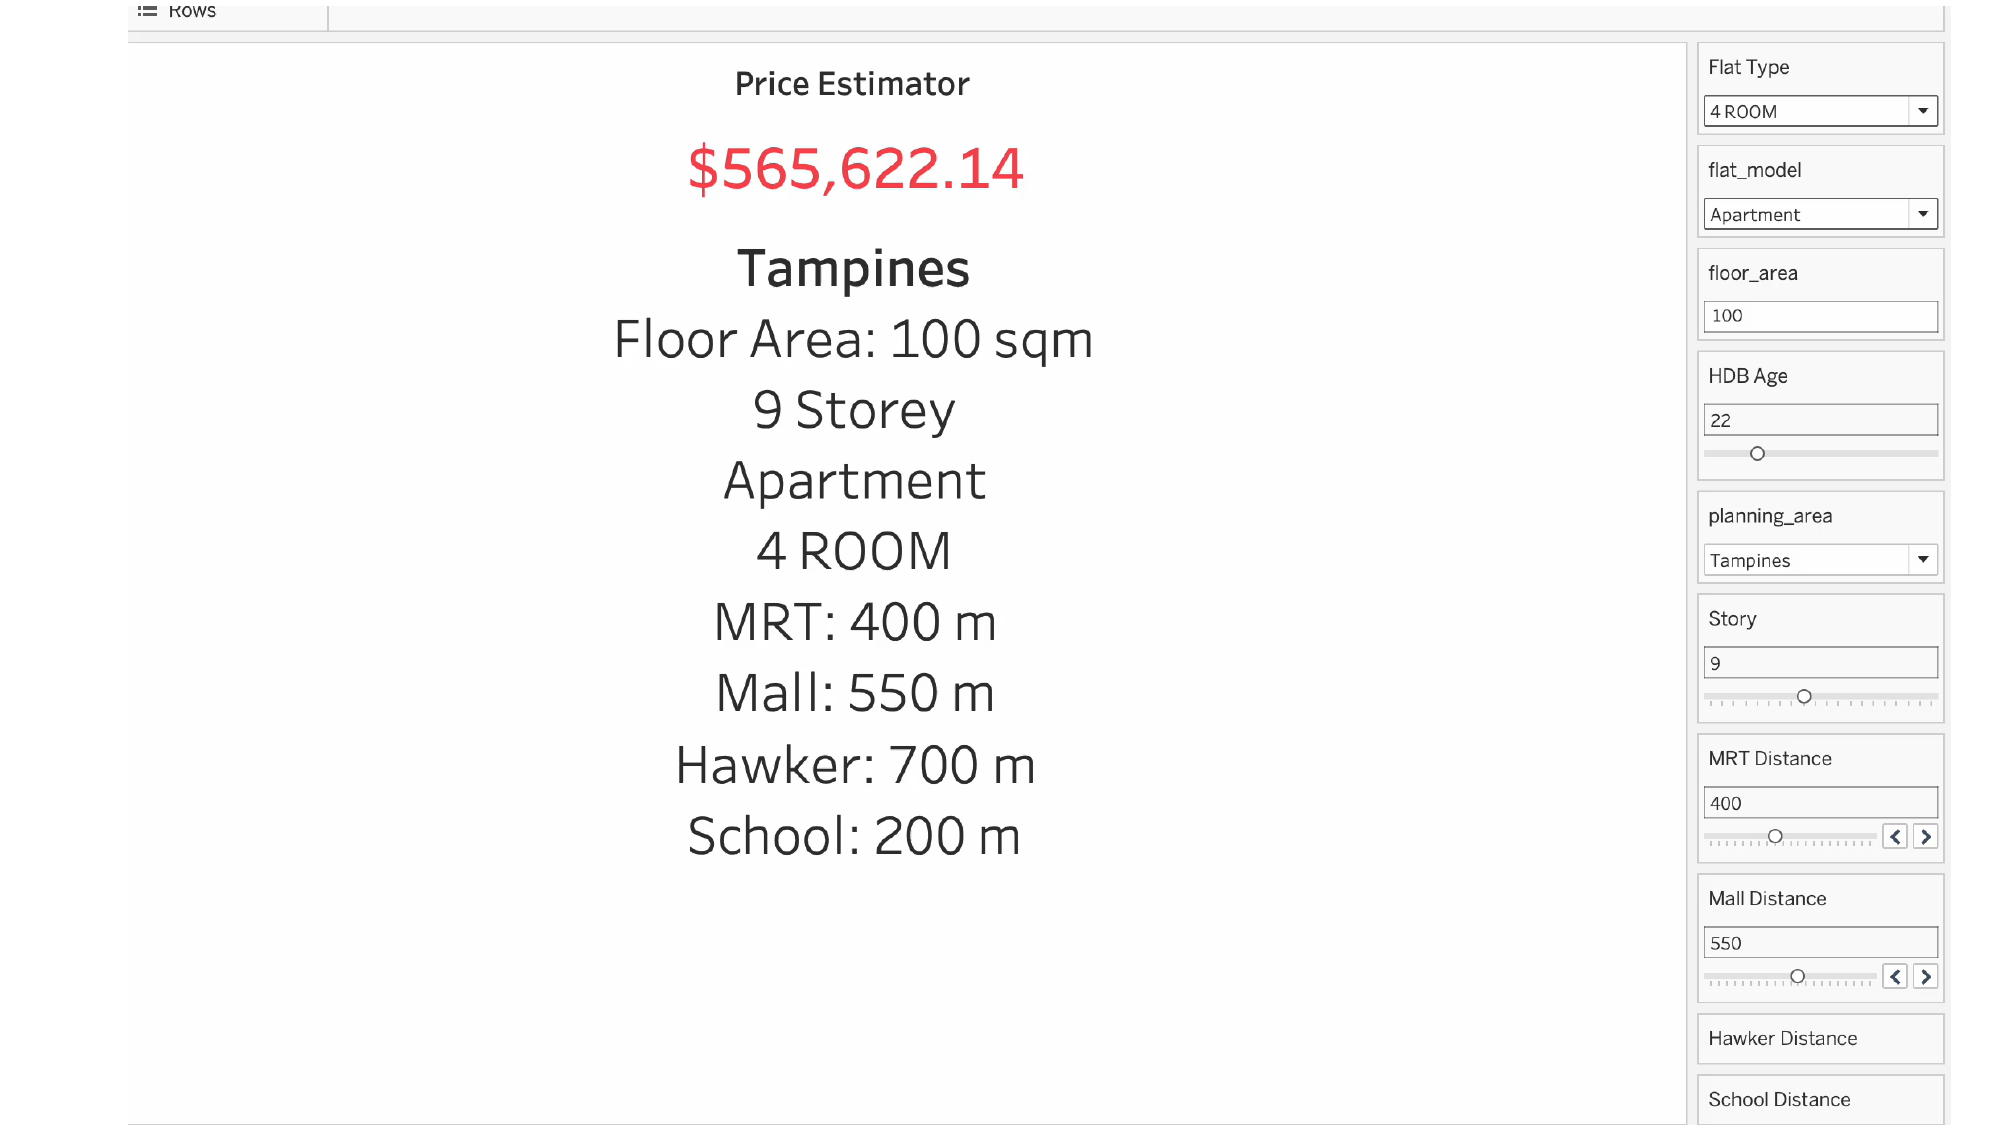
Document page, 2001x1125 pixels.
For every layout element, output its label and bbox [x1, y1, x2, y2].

text_box [127, 5, 1952, 1125]
